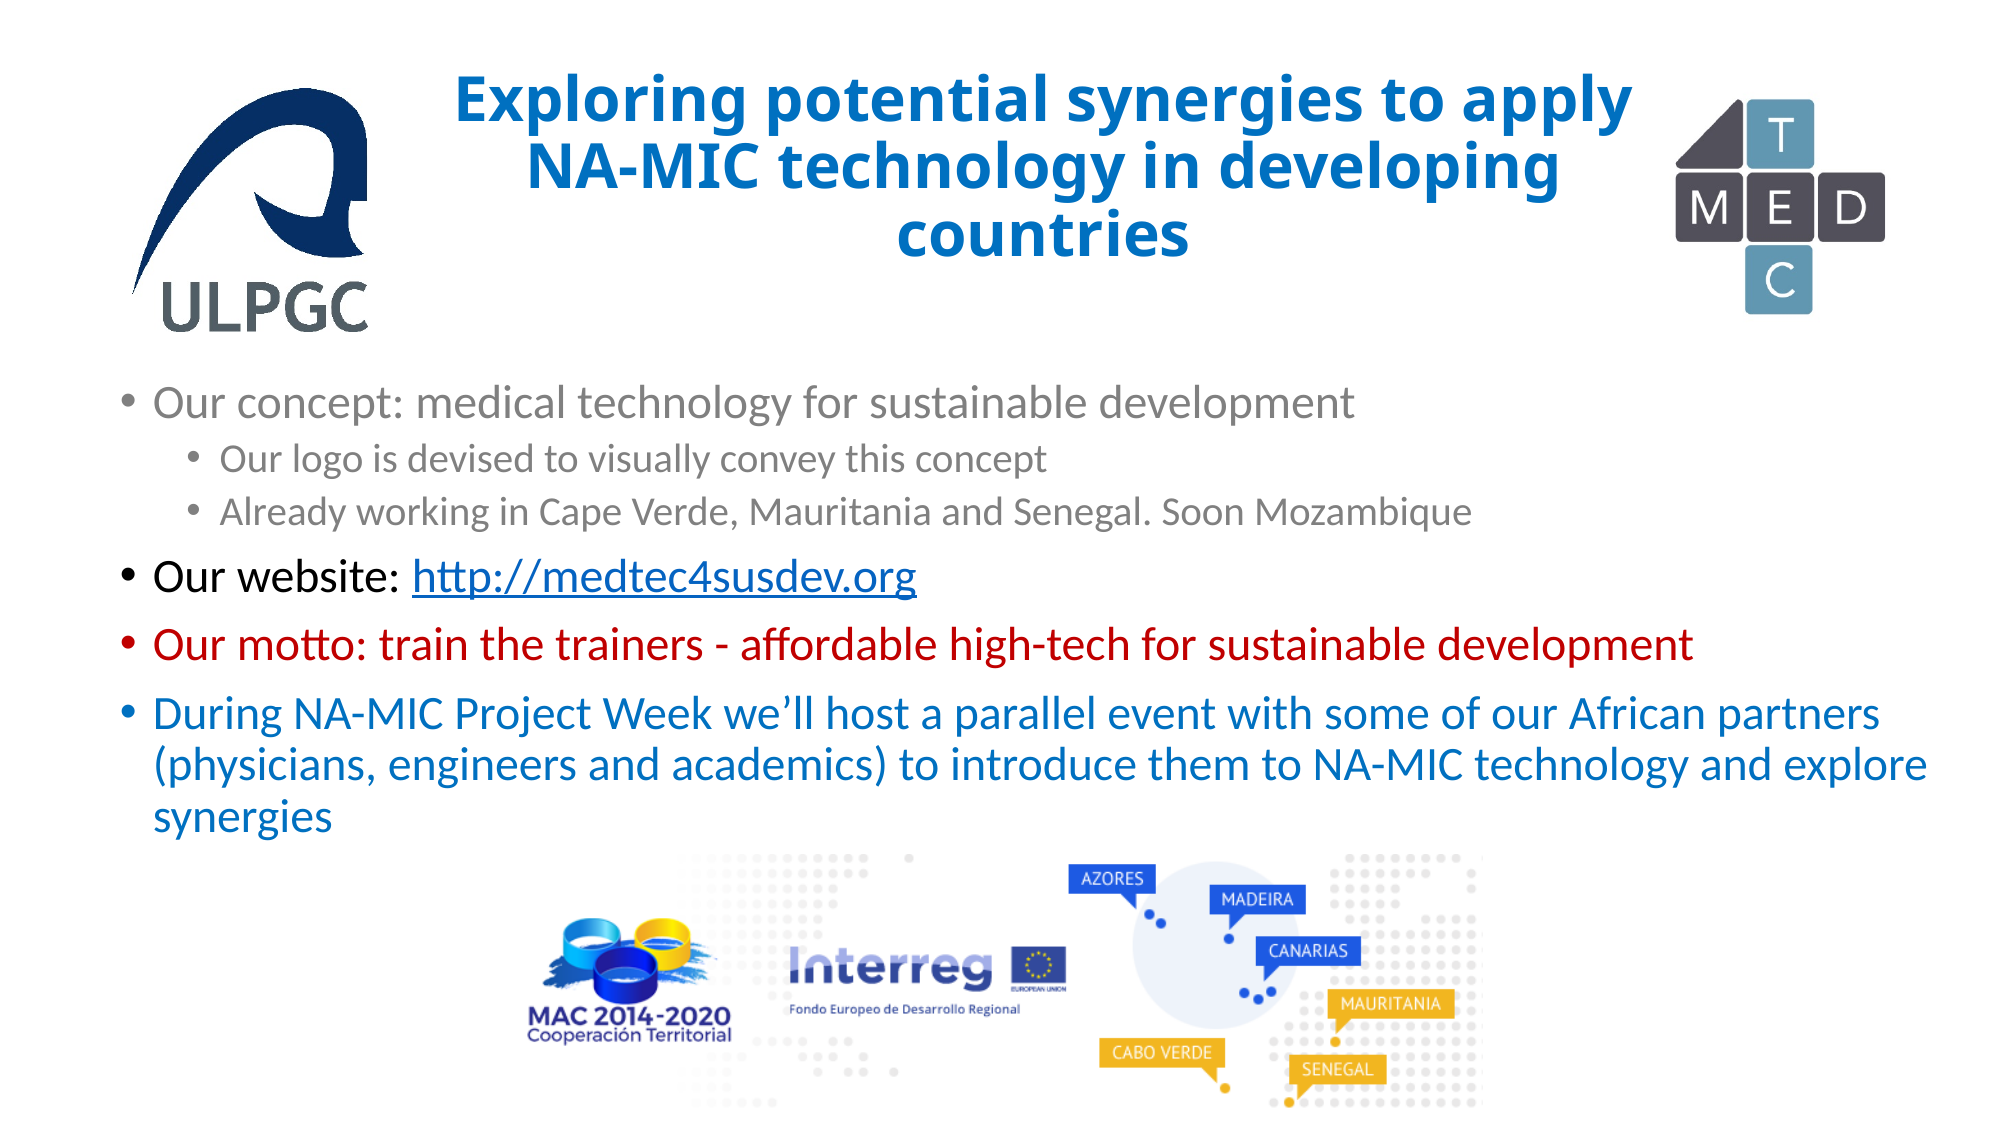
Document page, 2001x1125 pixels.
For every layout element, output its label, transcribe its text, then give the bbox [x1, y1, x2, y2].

title Exploring potential synergies to apply NA-MIC technology in developing countries [420, 59, 1667, 278]
list Our concept: medical technology for sustainable development Our logo is devised to visually convey this concept Already working in Cape Verde, Mauritania and Senegal. Soon Mozambique Our website: http://medtec4susdev.org Our motto: train the trainers - affordable high-tech for sustainable development During NA-MIC Project Week we’ll host a parallel event with some of our African partners (physicians, engineers and academics) to introduce them to NA-MIC technology and explore synergies [104, 369, 1958, 855]
picture [1655, 81, 1906, 332]
picture [516, 854, 1483, 1109]
picture [132, 88, 368, 332]
